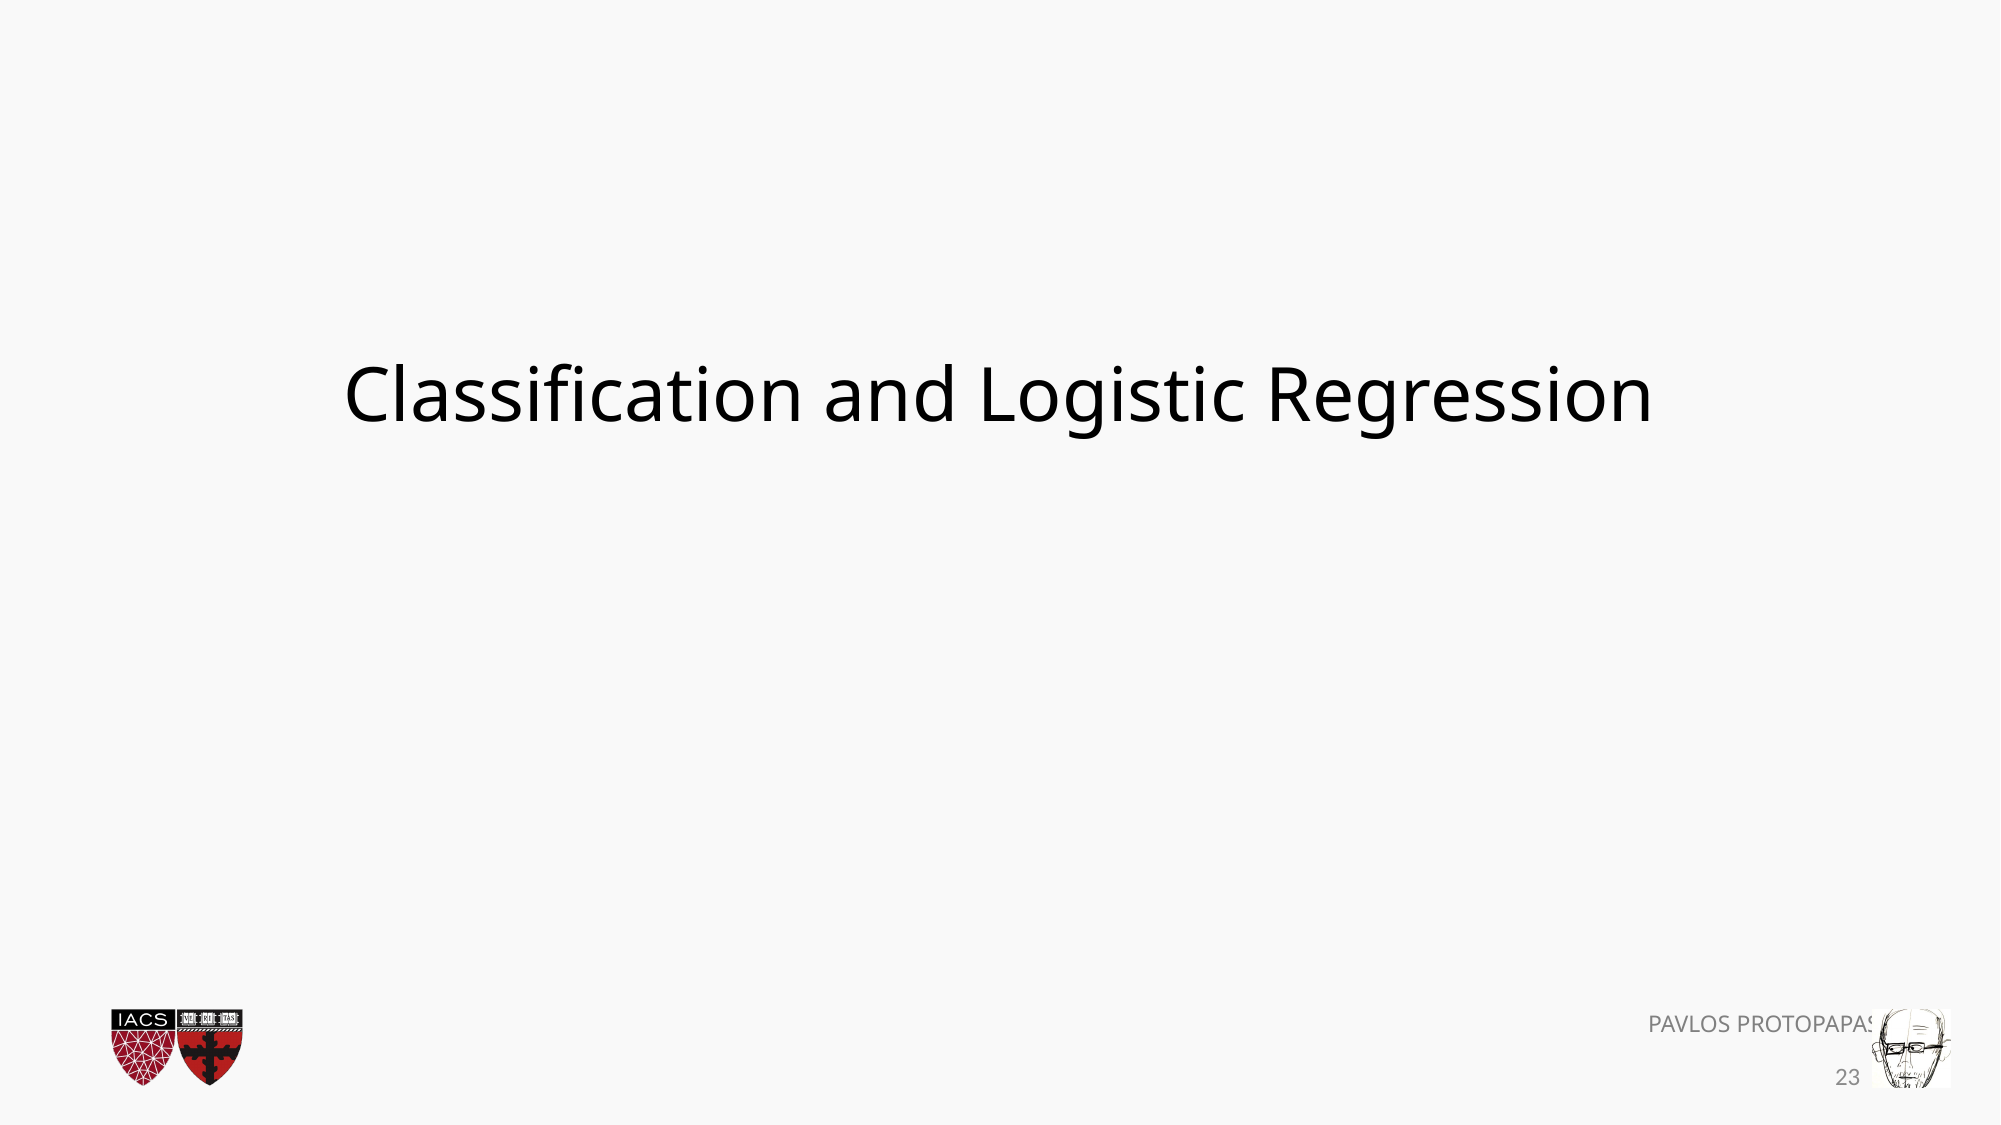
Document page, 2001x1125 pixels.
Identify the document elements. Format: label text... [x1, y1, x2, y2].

picture [1872, 1009, 1951, 1088]
slide_number 23 [1408, 1045, 1876, 1105]
picture [109, 1009, 243, 1086]
title Classification and Logistic Regression [99, 339, 1900, 465]
